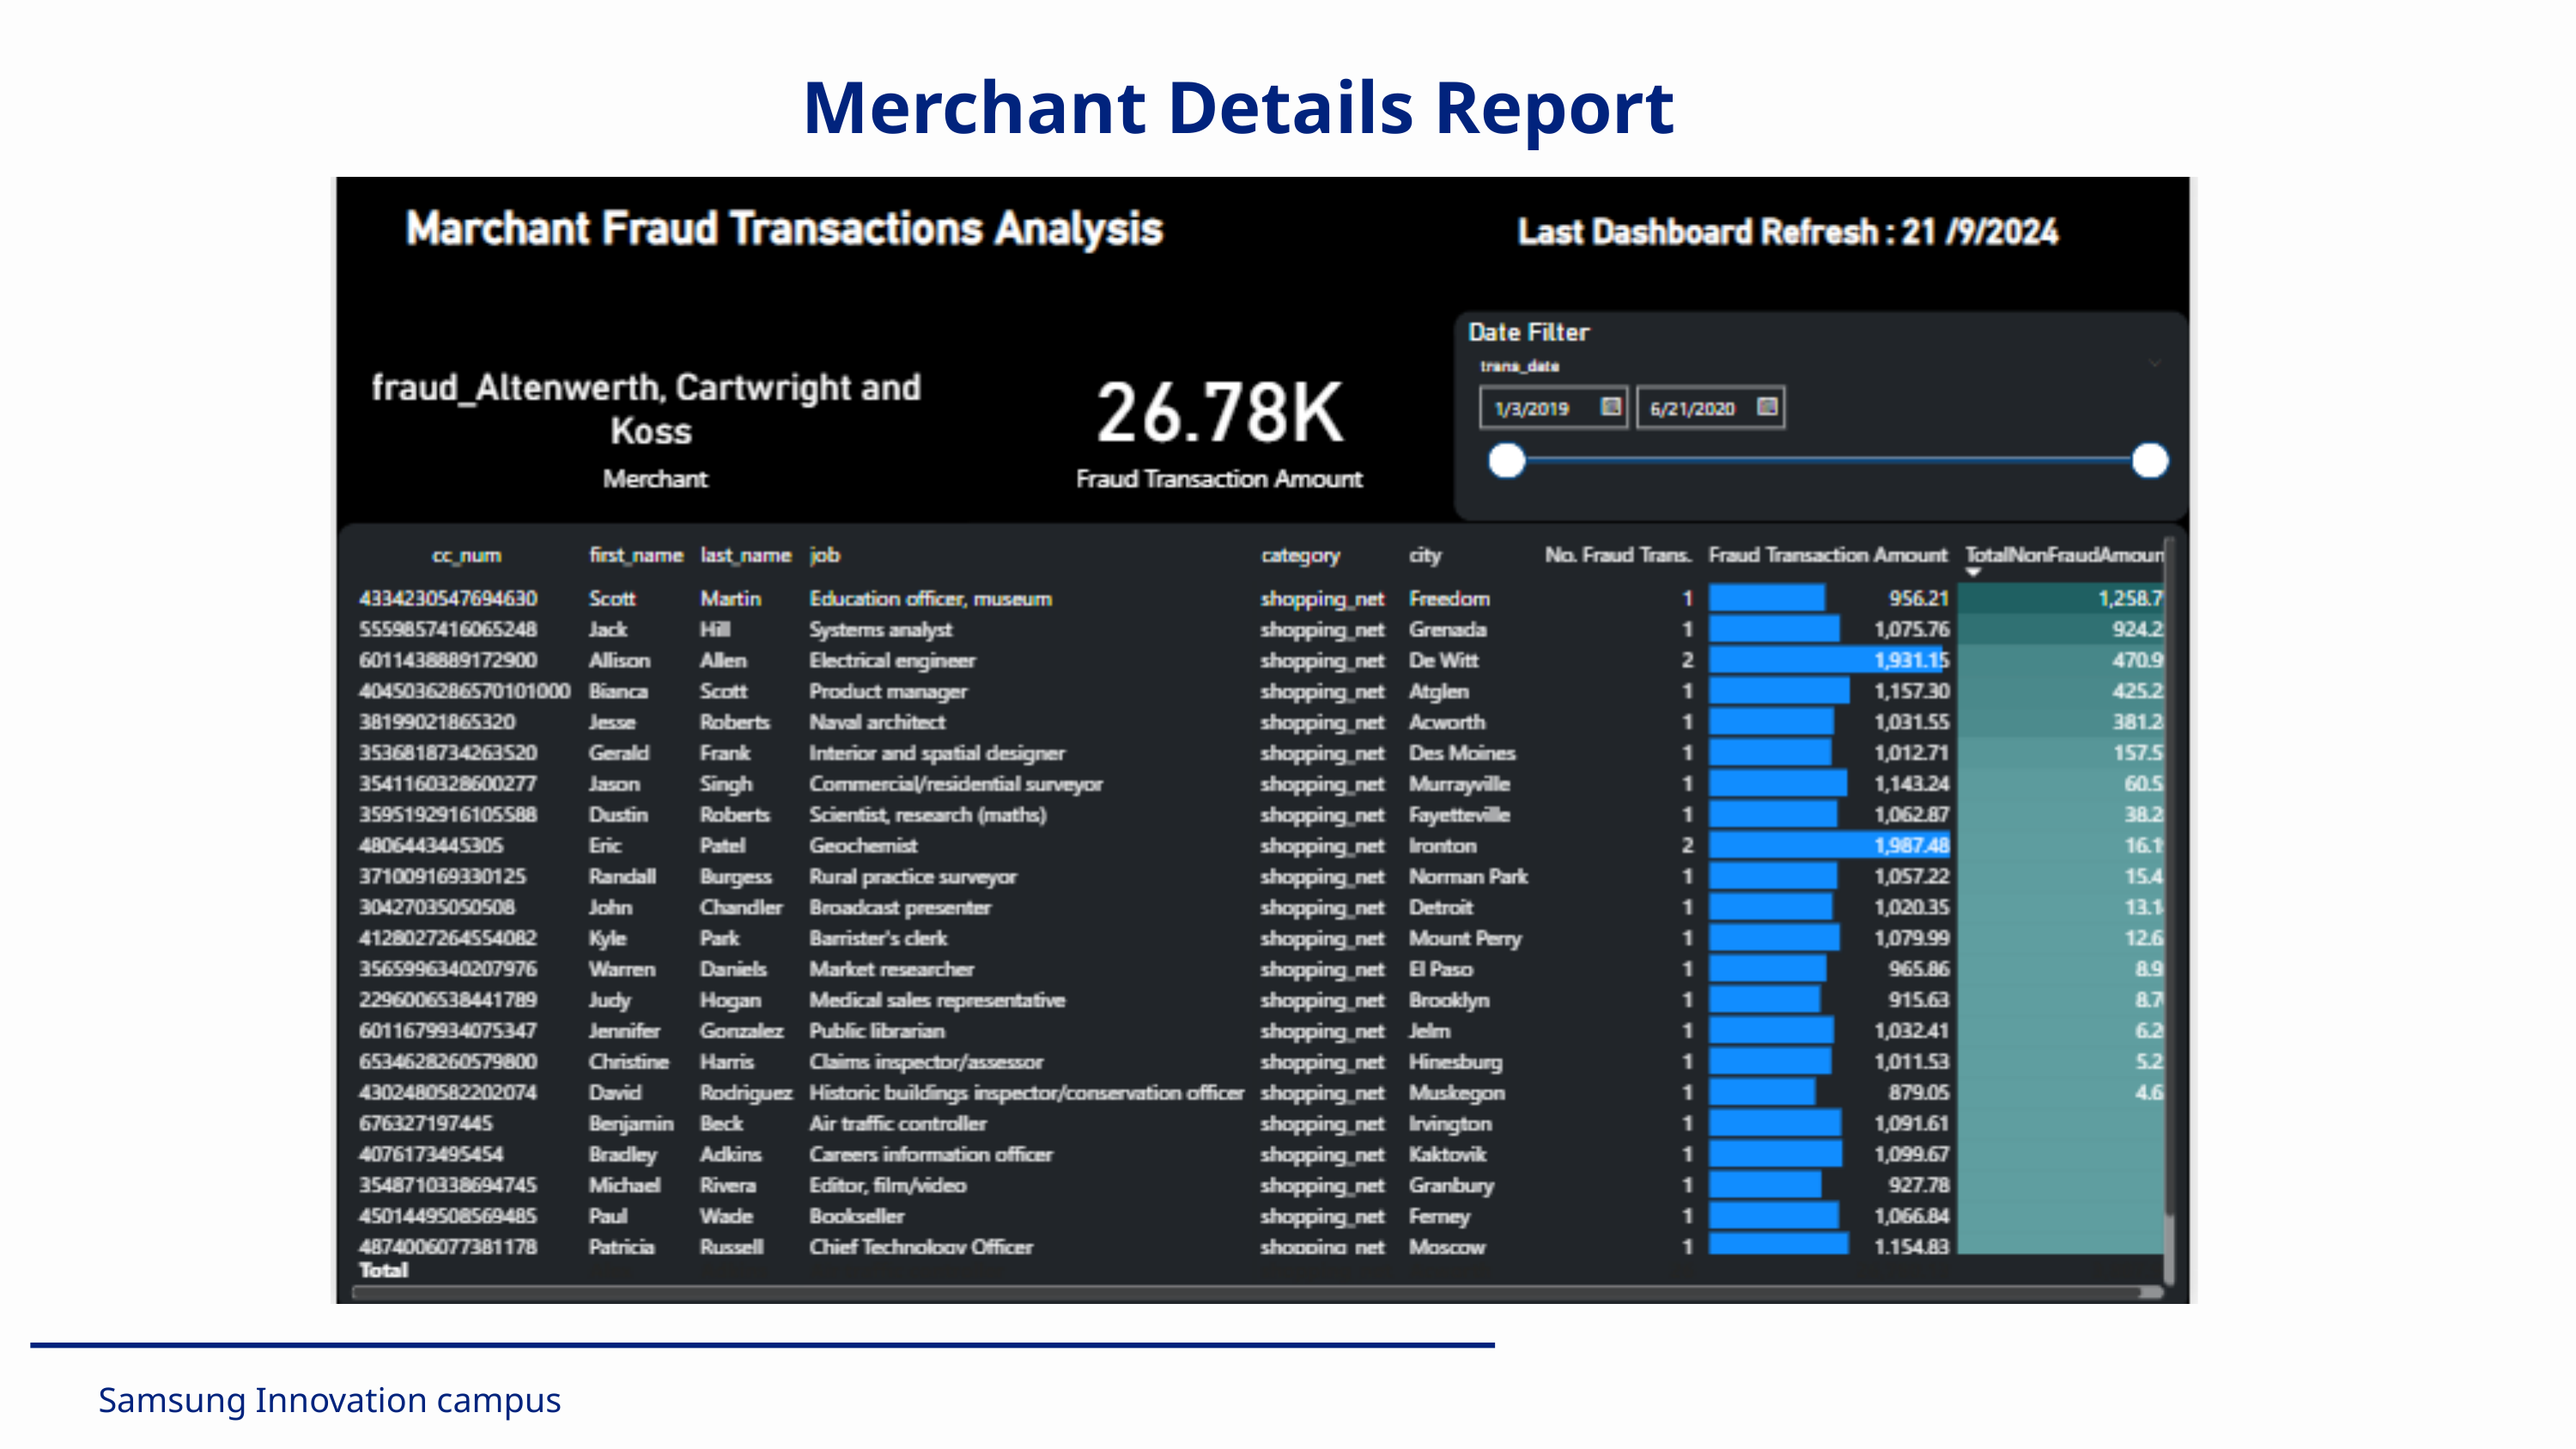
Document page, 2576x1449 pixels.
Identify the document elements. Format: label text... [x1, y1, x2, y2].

text_box [330, 177, 2198, 1304]
text_box Merchant Details Report [791, 38, 1687, 148]
text_box Samsung Innovation campus [77, 1372, 583, 1420]
